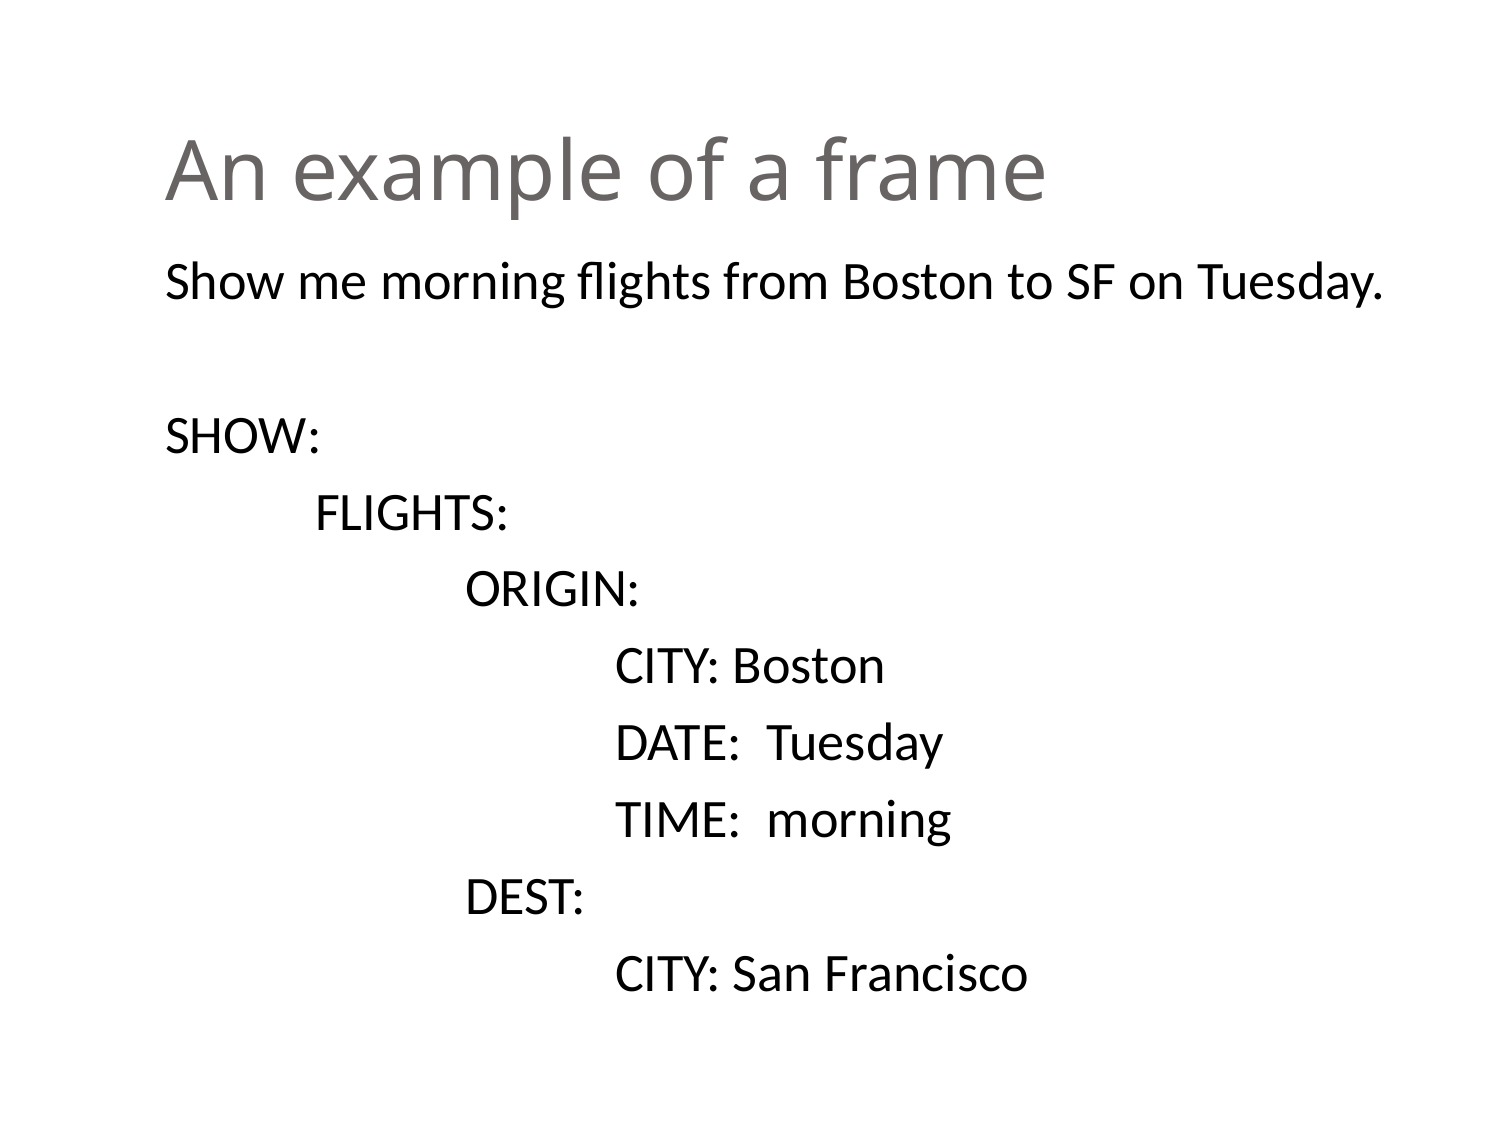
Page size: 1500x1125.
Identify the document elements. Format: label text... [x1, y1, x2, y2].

title An example of a frame [149, 44, 1426, 233]
list Show me morning flights from Boston to SF on Tuesday. SHOW: FLIGHTS: ORIGIN: CITY: Boston DATE: Tuesday TIME: morning DEST: CITY: San Francisco [149, 237, 1426, 988]
